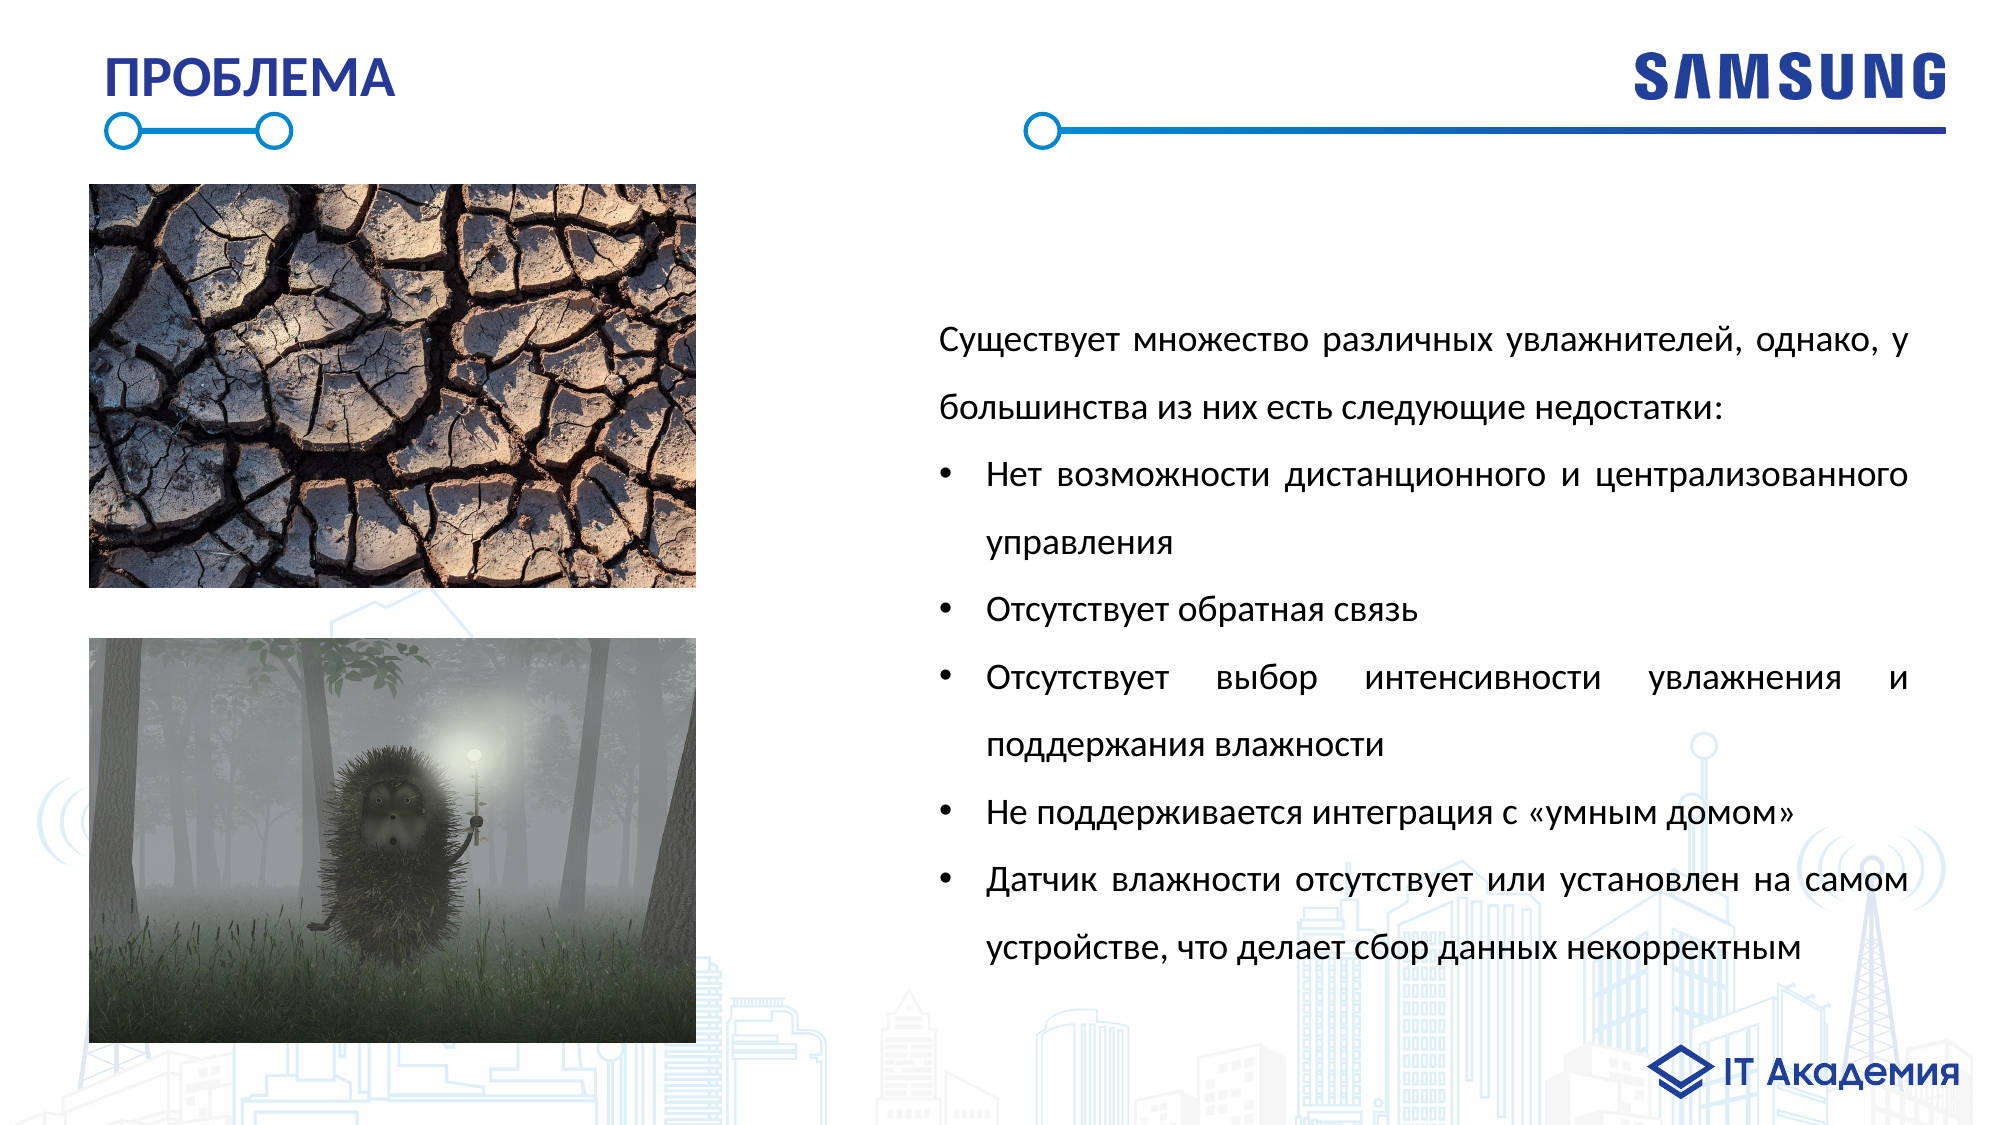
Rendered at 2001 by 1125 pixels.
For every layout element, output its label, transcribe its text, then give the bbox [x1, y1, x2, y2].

picture [89, 638, 696, 1043]
slide_number 2 [1925, 1042, 1931, 1103]
title ПРОБЛЕМА [89, 46, 1532, 113]
picture [1635, 52, 1945, 100]
text_box Существует множество различных увлажнителей, однако, у большинства из них есть следующие недостатки: Нет возможности дистанционного и централизованного управления Отсутствует обратная связь Отсутствует выбор интенсивности увлажнения и поддержания влажности Не поддерживается интеграция с «умным домом» Датчик влажности отсутствует или установлен на самом устройстве, что делает сбор данных некорректным [924, 284, 1925, 1125]
picture [89, 184, 696, 588]
picture [1925, 1033, 1981, 1105]
